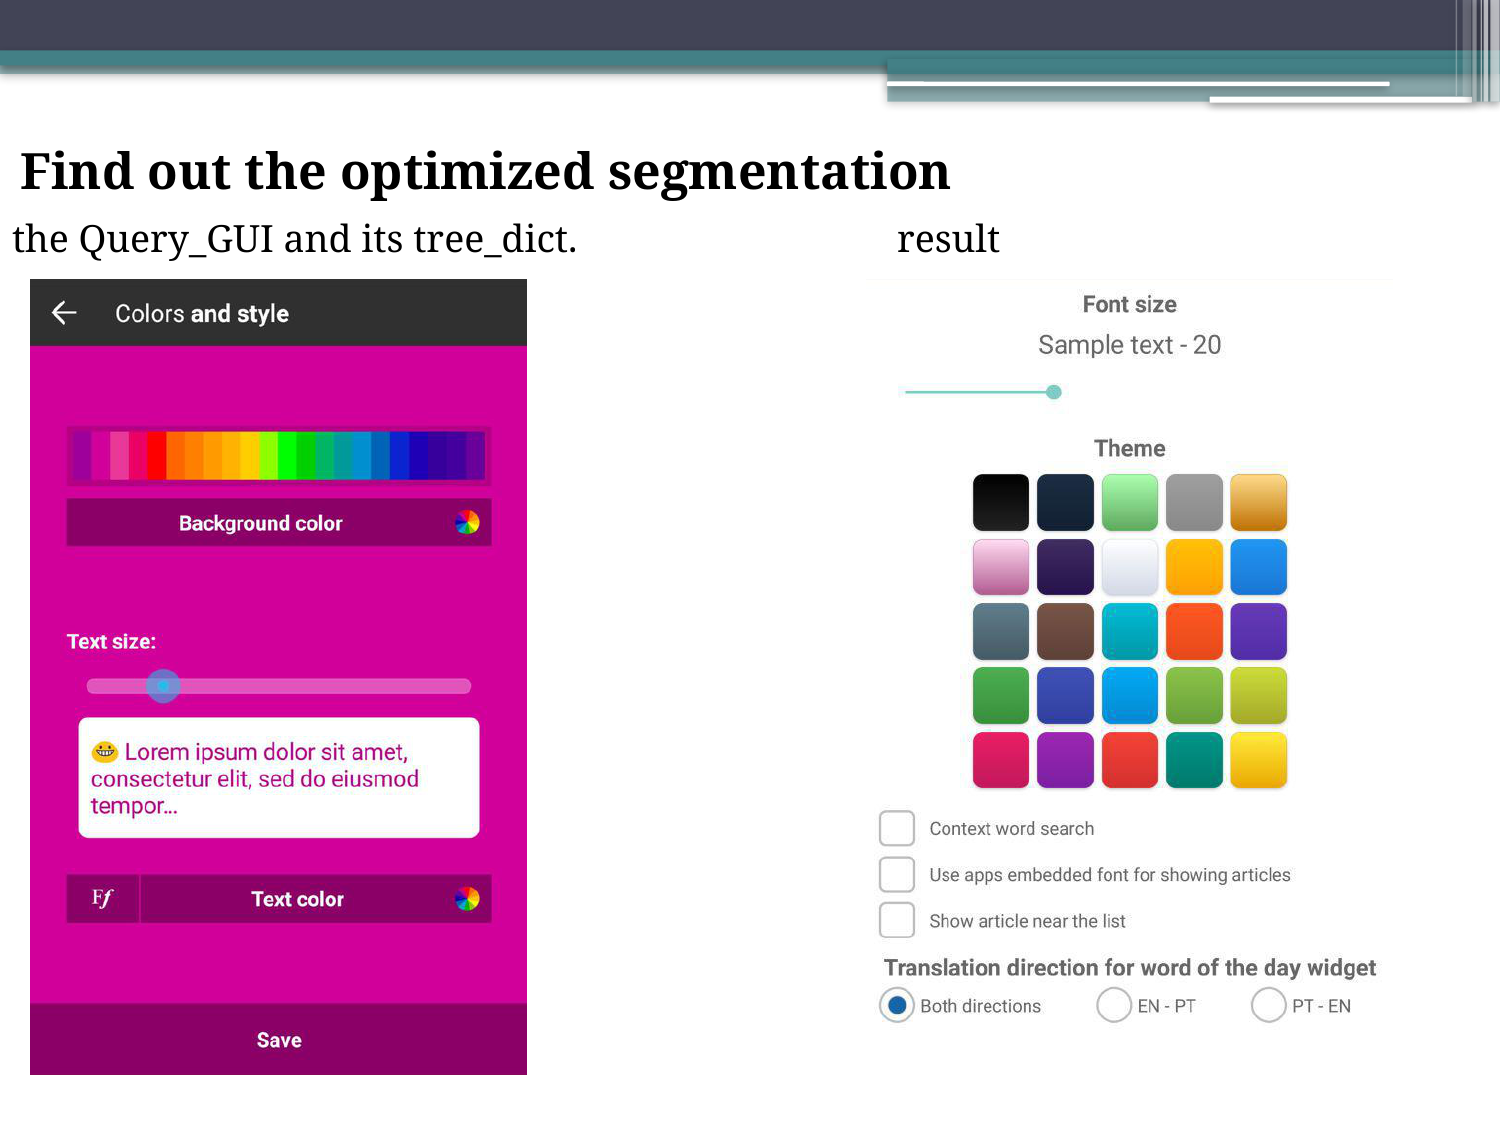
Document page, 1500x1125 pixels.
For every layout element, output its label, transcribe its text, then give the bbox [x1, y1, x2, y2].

text_box the Query_GUI and its tree_dict. [0, 184, 594, 267]
picture [29, 279, 527, 1075]
text_box result [882, 184, 1016, 267]
picture [866, 279, 1393, 1053]
text_box Find out the optimized segmentation [5, 101, 1471, 207]
